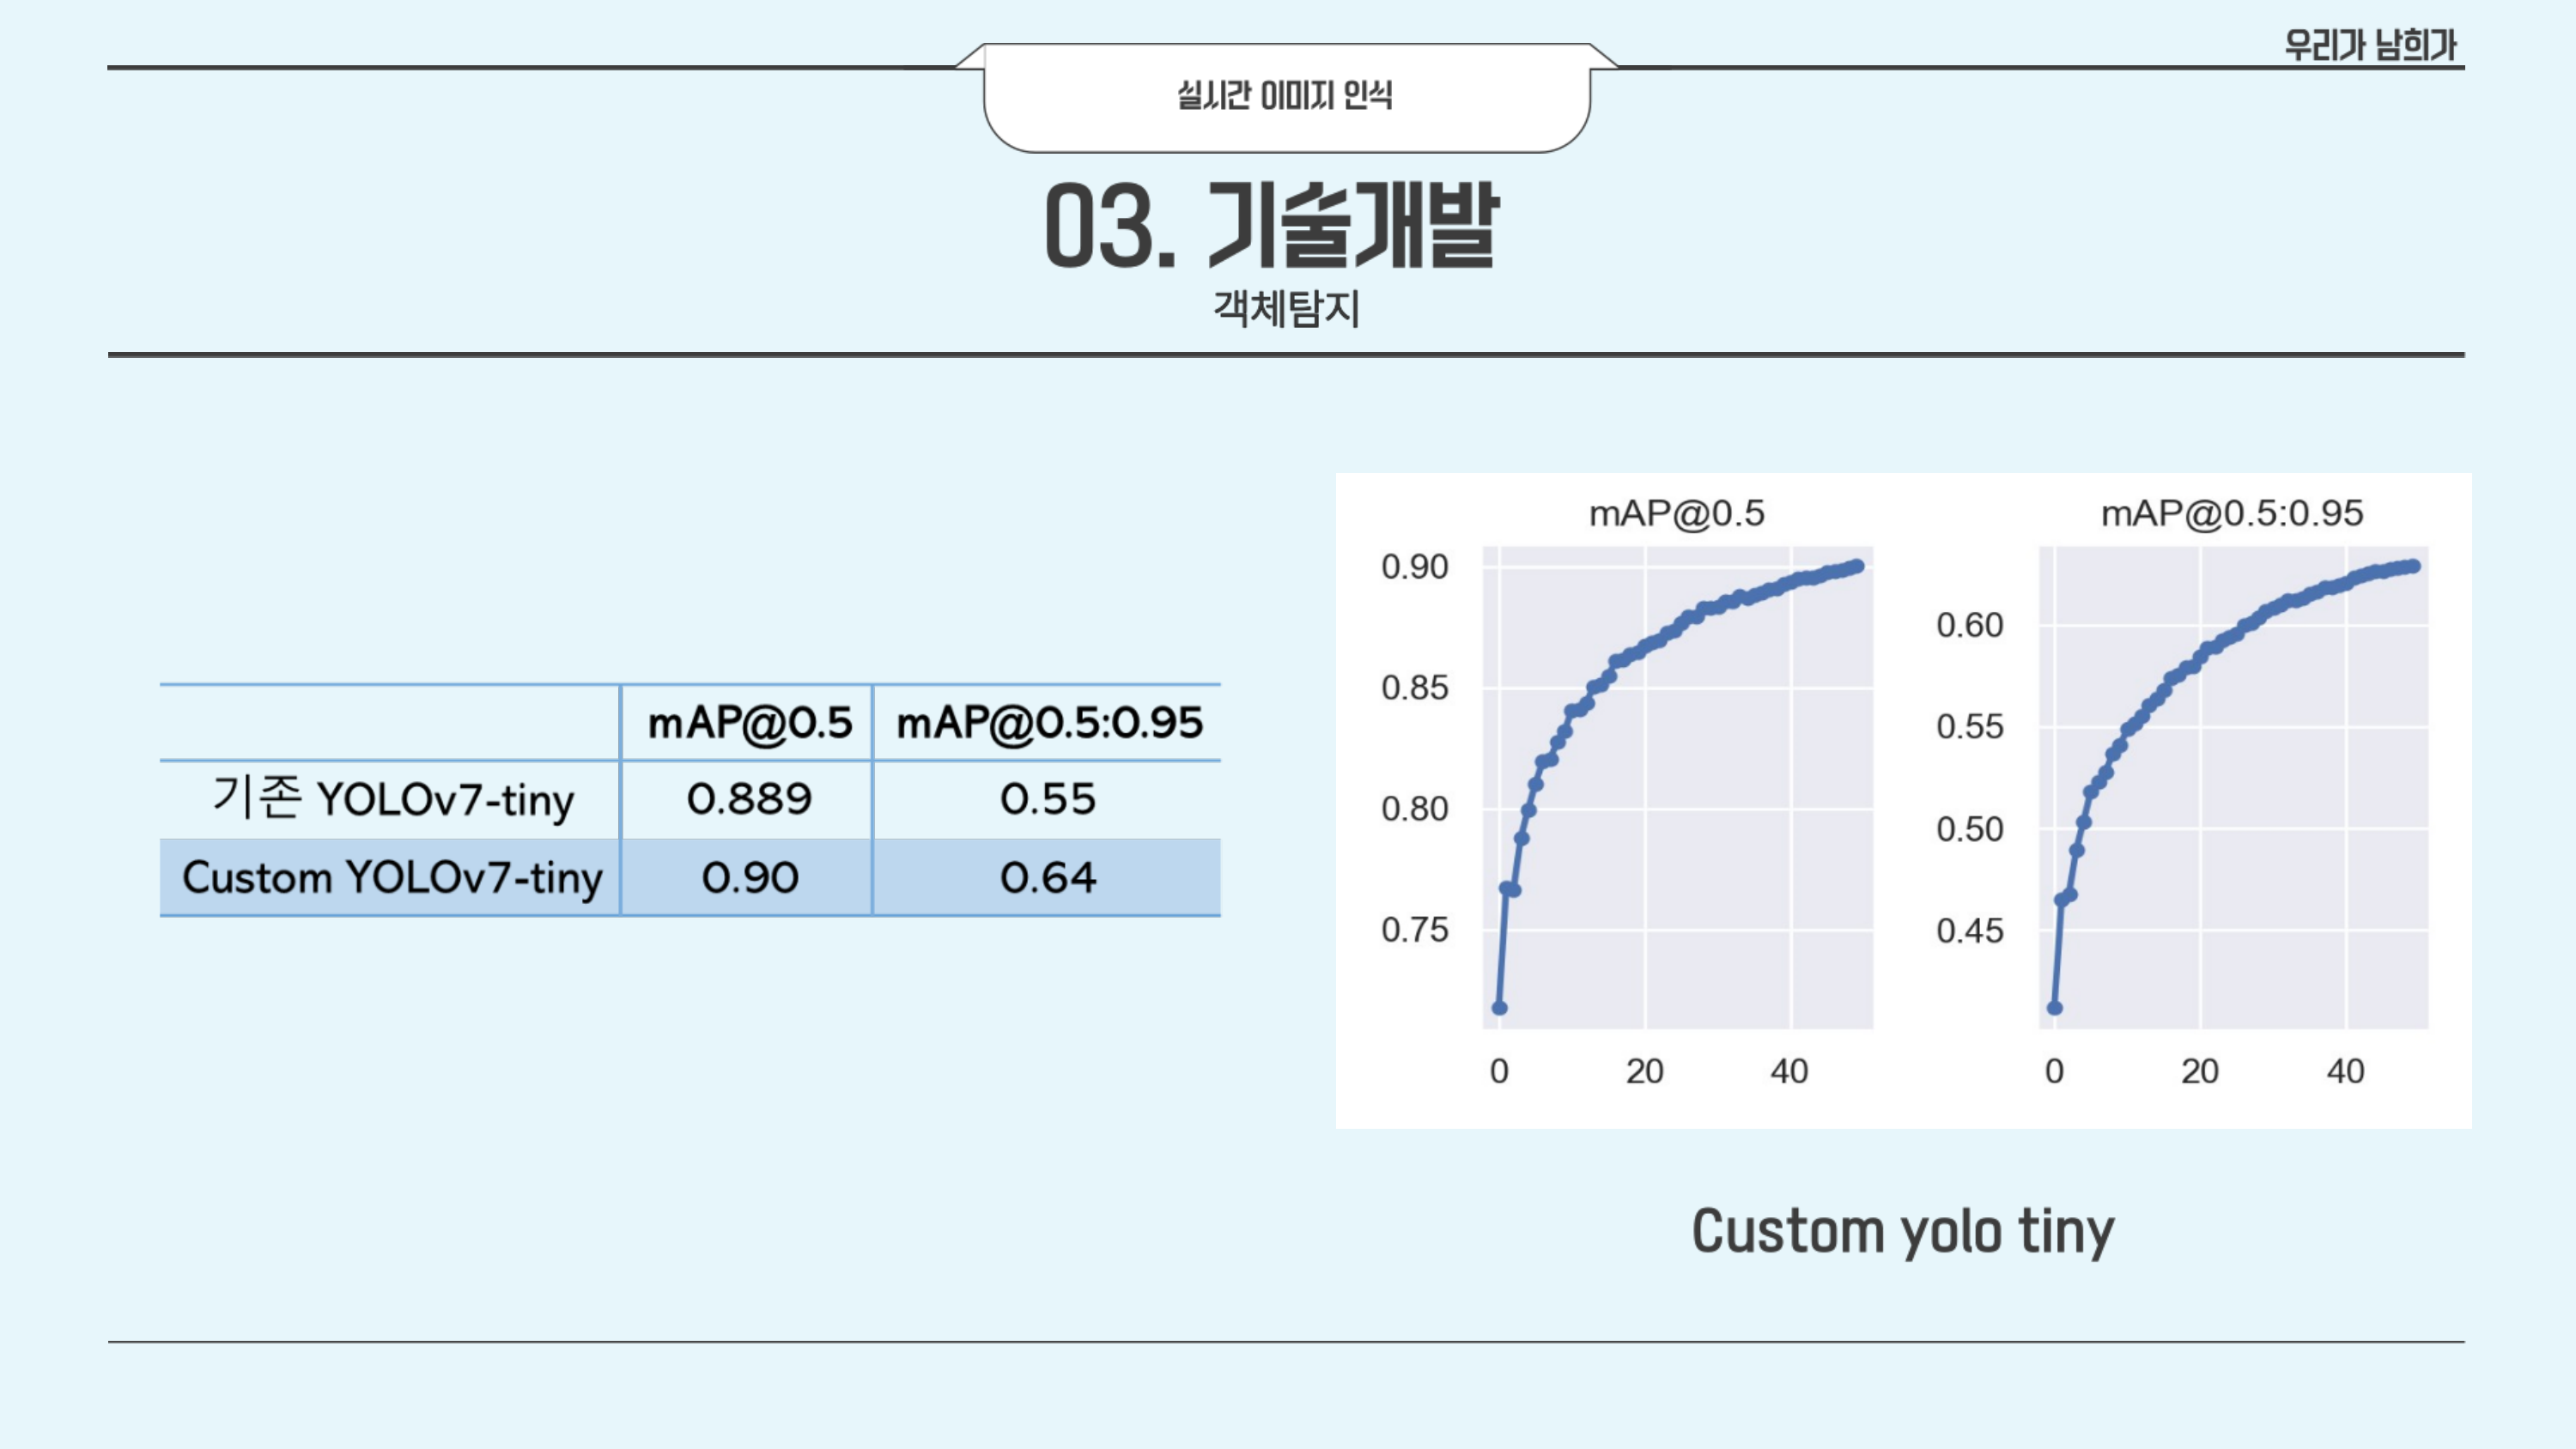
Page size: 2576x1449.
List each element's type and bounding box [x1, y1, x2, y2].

picture [564, 64, 1821, 409]
text_box [1458, 352, 2466, 358]
text_box [108, 352, 1136, 358]
text_box [159, 678, 1224, 935]
text_box [108, 1341, 2466, 1344]
text_box [1336, 473, 2473, 1130]
text_box [107, 64, 648, 71]
text_box [1683, 64, 2159, 71]
picture [2163, 9, 2543, 102]
picture [1570, 1182, 2216, 1313]
text_box [903, 43, 1673, 64]
